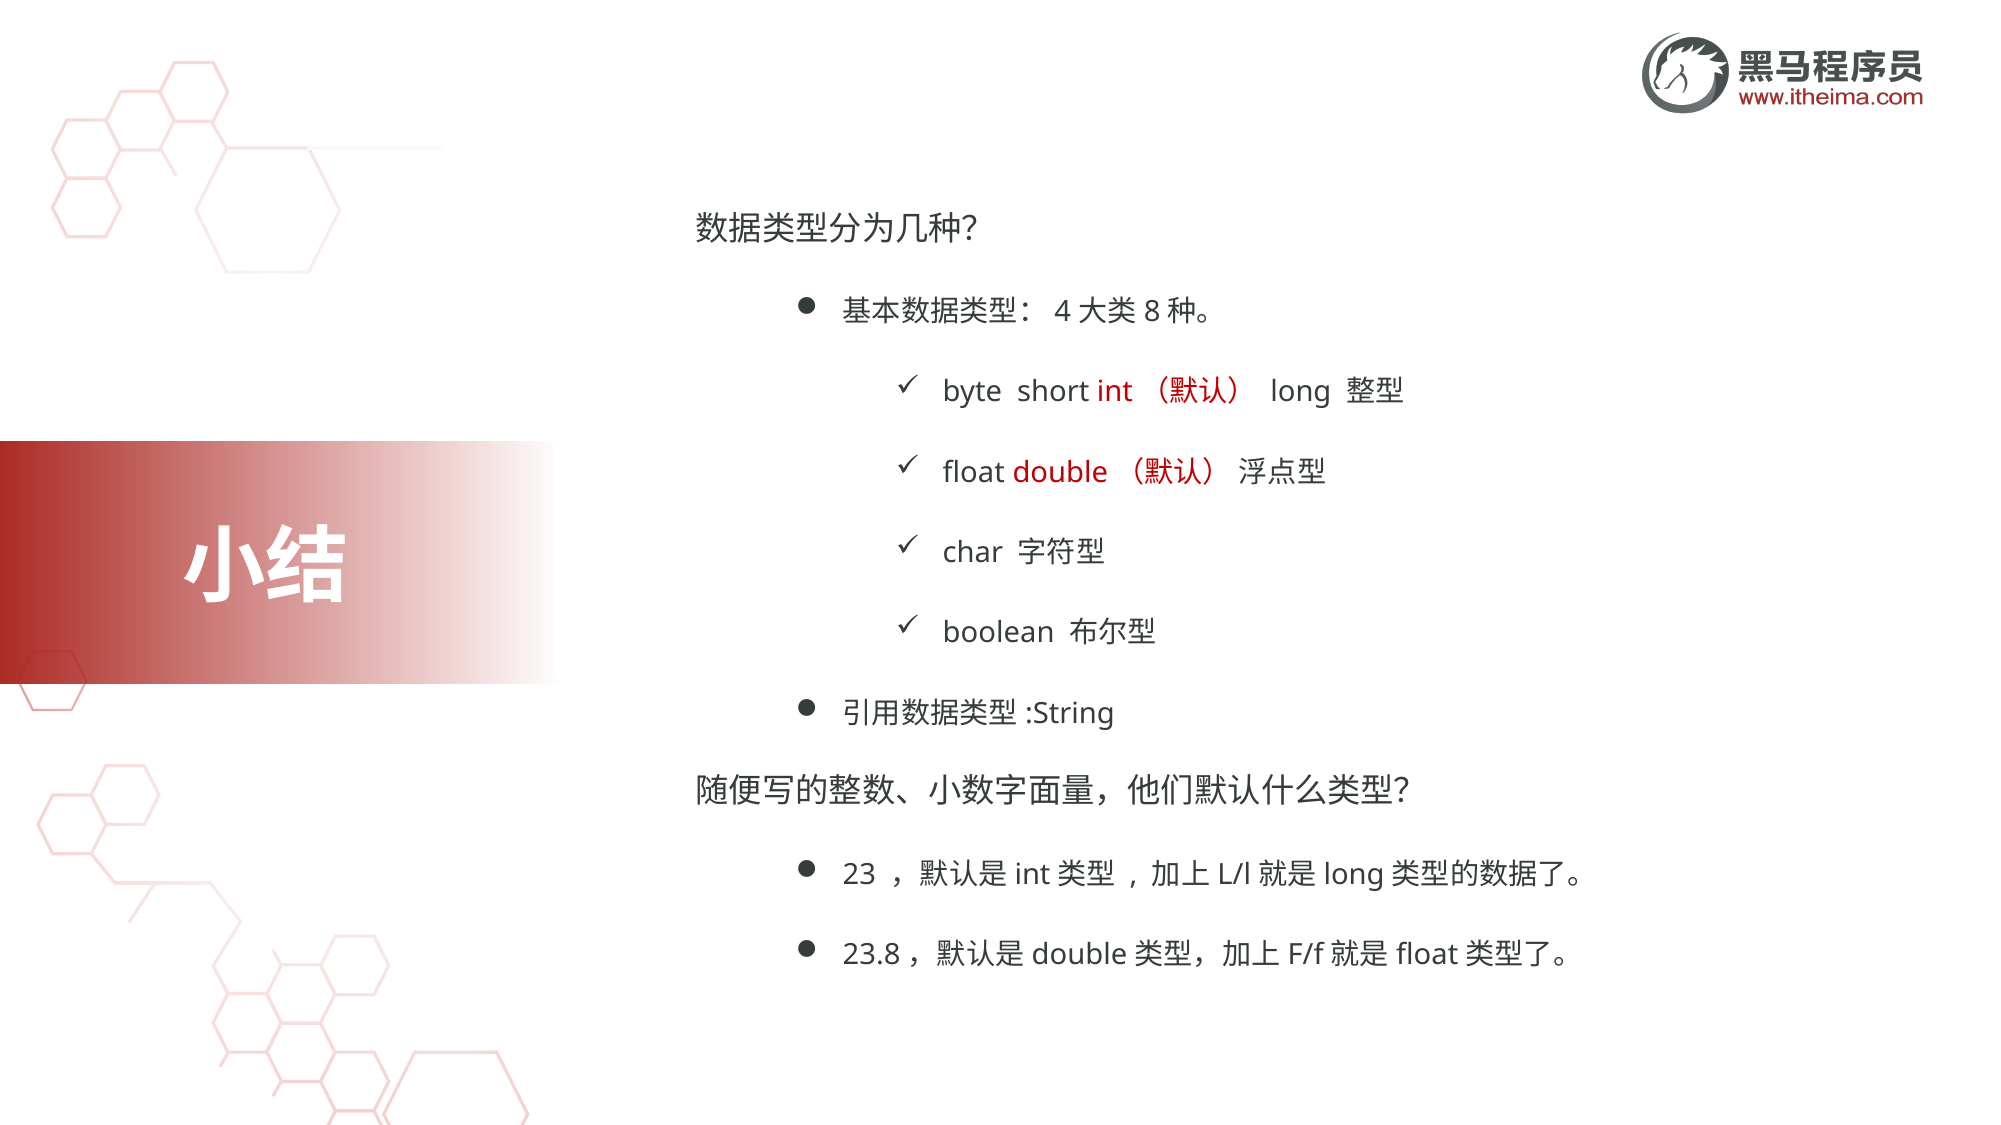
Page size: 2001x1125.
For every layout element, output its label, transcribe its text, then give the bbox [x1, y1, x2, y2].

picture [1633, 24, 1937, 125]
text_box [102, 40, 1542, 125]
list 数据类型分为几种？ 基本数据类型：4大类8种。 byte short int（默认） long 整型 float double（默认） 浮点型 char 字符型 boolean 布尔型 引用数据类型:String 随便写的整数、小数字面量，他们默认什么类型？ 23 ，默认是int类型 , 加上L/l就是long类型的数据了。 23.8，默认是double类型，加上F/f就是float类型了。 [681, 284, 1858, 935]
